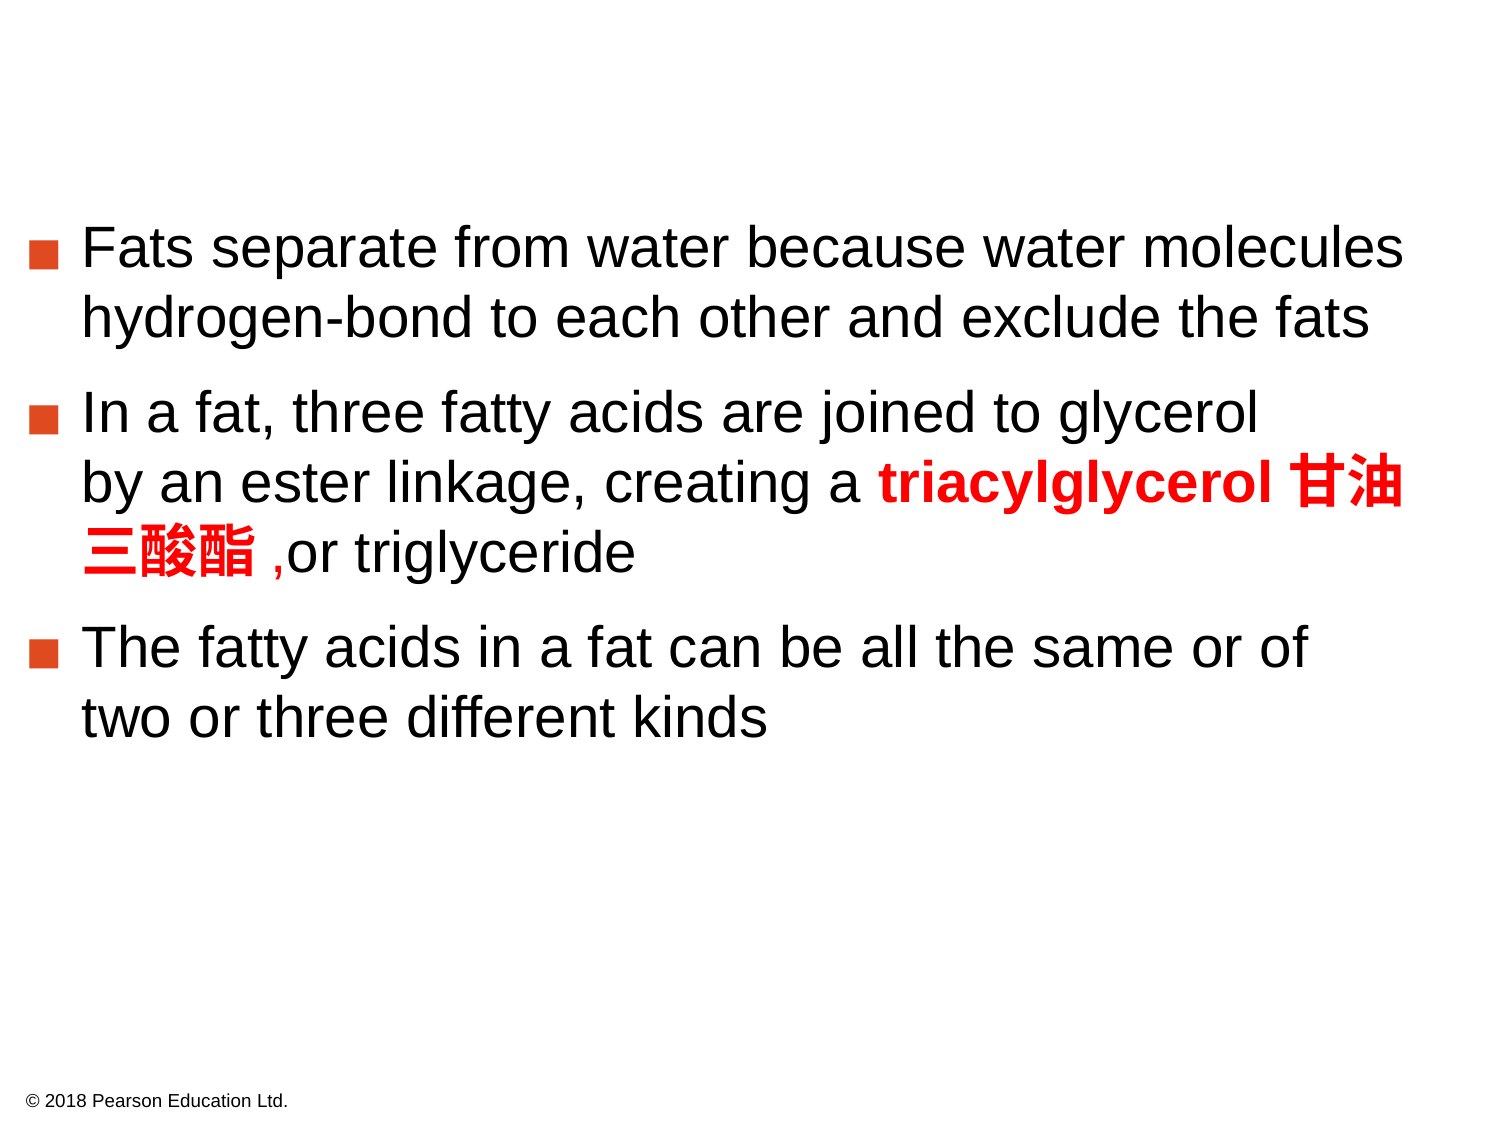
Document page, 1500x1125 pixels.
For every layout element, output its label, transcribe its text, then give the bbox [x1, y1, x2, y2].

footer © 2018 Pearson Education Ltd. [10, 1080, 518, 1119]
list Fats separate from water because water molecules hydrogen-bond to each other and exclude the fats In a fat, three fatty acids are joined to glycerol by an ester linkage, creating a triacylglycerol甘油三酸酯,or triglyceride The fatty acids in a fat can be all the same or of two or three different kinds [24, 208, 1475, 1065]
